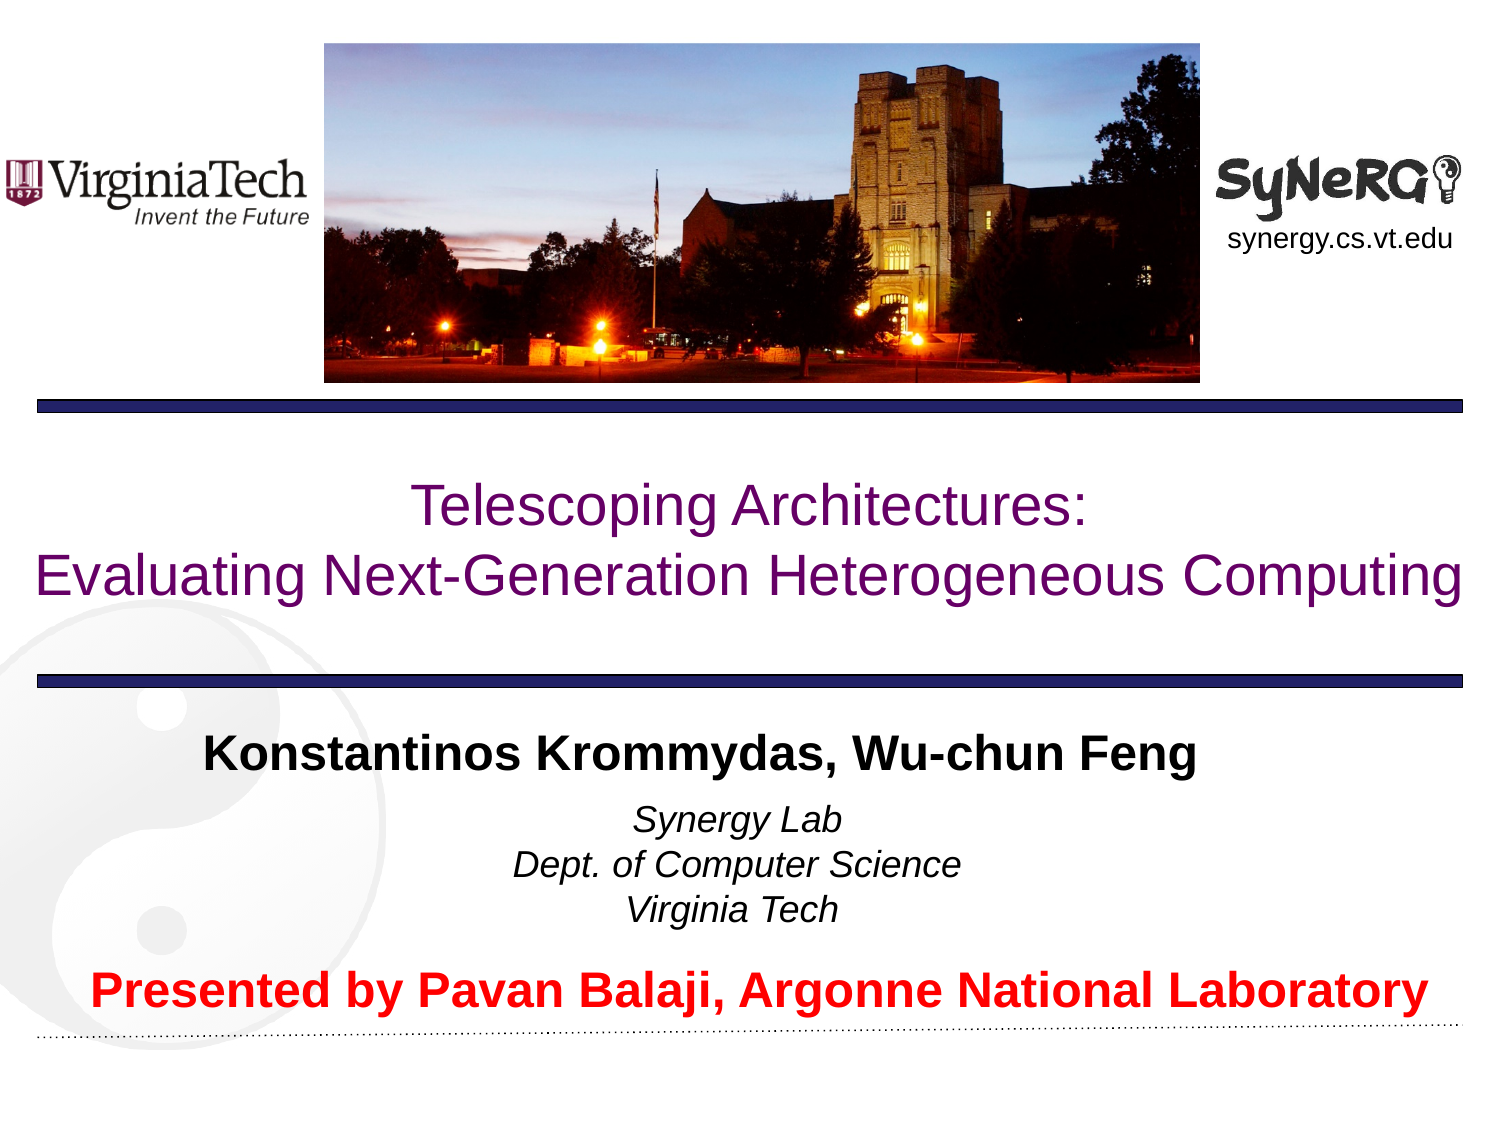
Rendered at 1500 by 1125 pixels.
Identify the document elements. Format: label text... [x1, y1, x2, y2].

picture [324, 37, 1200, 383]
picture [0, 149, 315, 232]
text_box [37, 1024, 1463, 1038]
text_box Presented by Pavan Balaji, Argonne National Laboratory [74, 949, 1467, 1013]
subtitle Konstantinos Krommydas, Wu-chun Feng [187, 712, 1413, 776]
text_box [37, 674, 1463, 688]
text_box [37, 399, 1463, 413]
title Telescoping Architectures: Evaluating Next-Generation Heterogeneous Computing [0, 424, 1500, 651]
picture [1209, 150, 1465, 226]
text_box Synergy Lab Dept. of Computer Science Virginia Tech [350, 787, 1125, 938]
